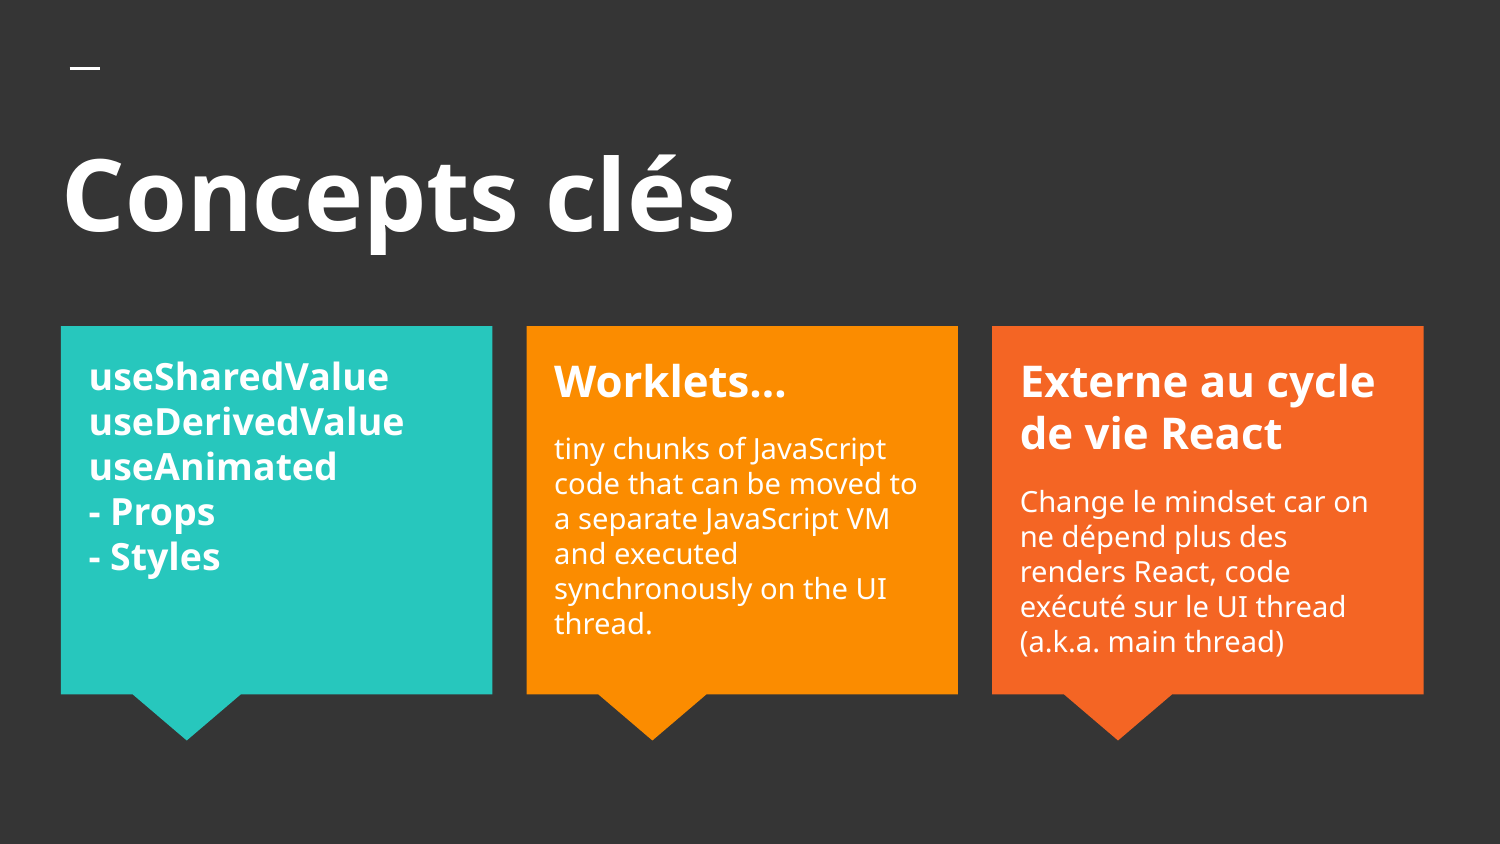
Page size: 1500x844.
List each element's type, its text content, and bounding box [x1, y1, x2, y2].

text_box [992, 326, 1424, 741]
title Externe au cycle de vie React Change le mindset car on ne dépend plus des renders React, code exécuté sur le UI thread (a.k.a. main thread) [1004, 338, 1412, 668]
title Concepts clés [46, 116, 1461, 285]
text_box [60, 326, 493, 741]
title Worklets… tiny chunks of JavaScript code that can be moved to a separate JavaScript VM and executed synchronously on the UI thread. [539, 338, 947, 668]
title useSharedValue useDerivedValue useAnimated - Props - Styles [73, 338, 481, 668]
text_box [526, 326, 958, 741]
